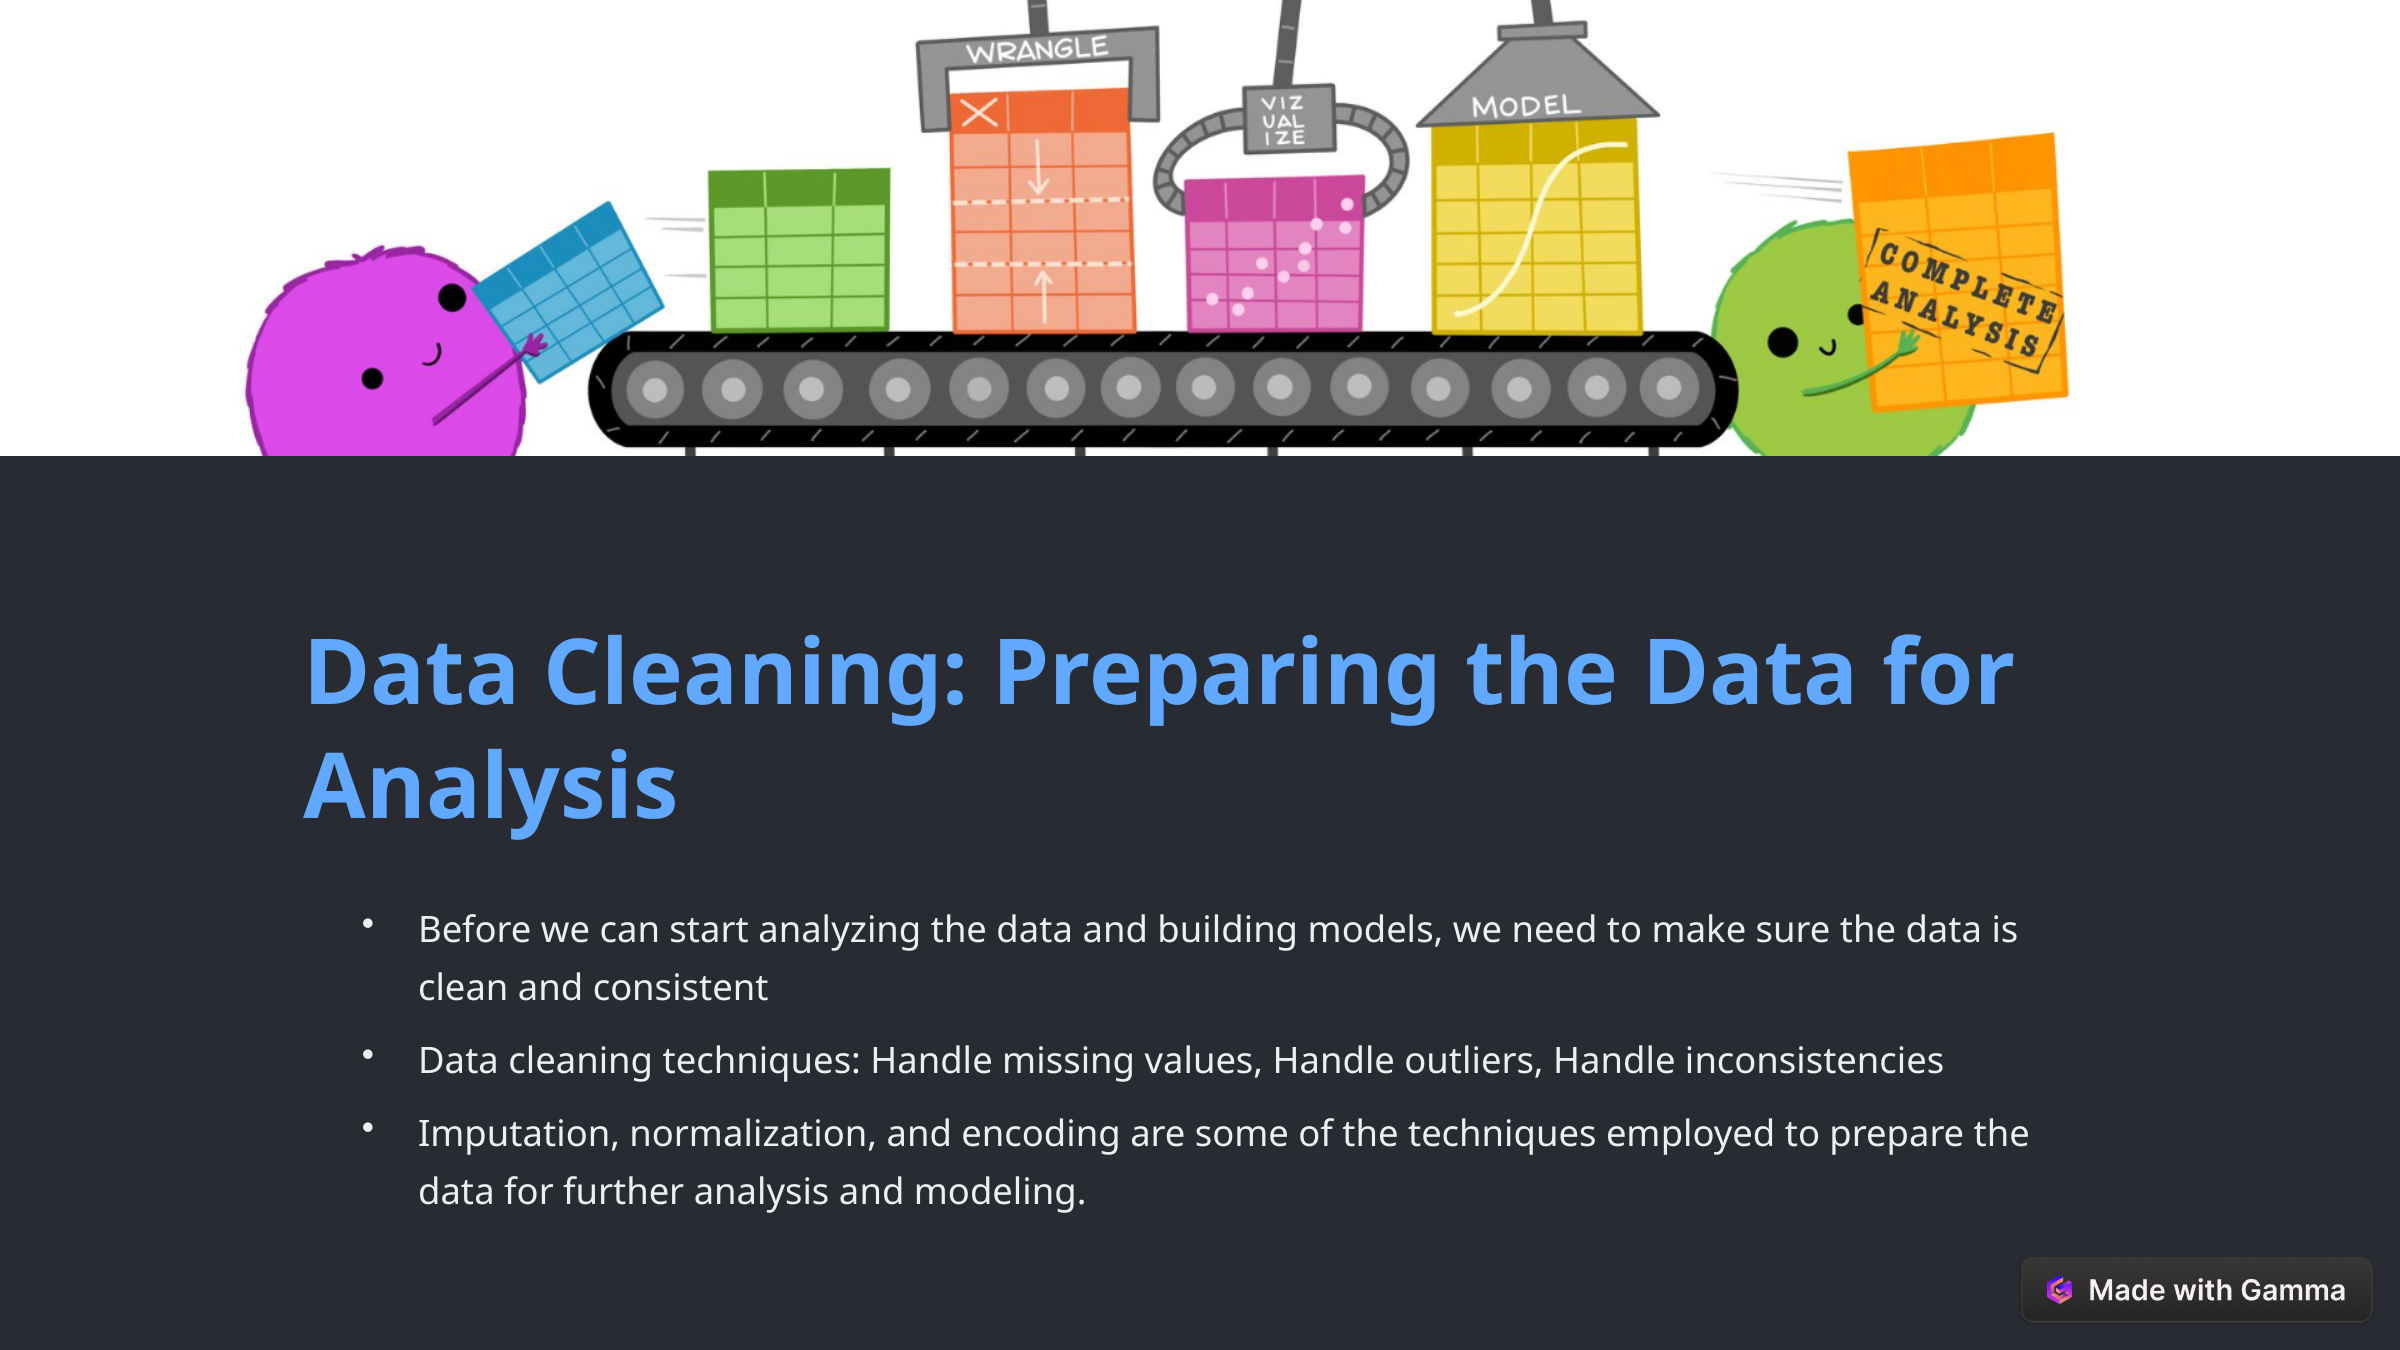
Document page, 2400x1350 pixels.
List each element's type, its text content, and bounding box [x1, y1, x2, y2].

text_box Before we can start analyzing the data and building models, we need to make sure the data is clean and consistent [347, 883, 2112, 1001]
picture [0, 0, 2400, 456]
text_box Imputation, normalization, and encoding are some of the techniques employed to prepare the data for further analysis and modeling. [347, 1087, 2112, 1205]
picture [2008, 1244, 2385, 1335]
text_box [0, 456, 2400, 1350]
text_box Data cleaning techniques: Handle missing values, Handle outliers, Handle inconsistencies [347, 1014, 2112, 1074]
text_box Data Cleaning: Preparing the Data for Analysis [288, 601, 2112, 829]
